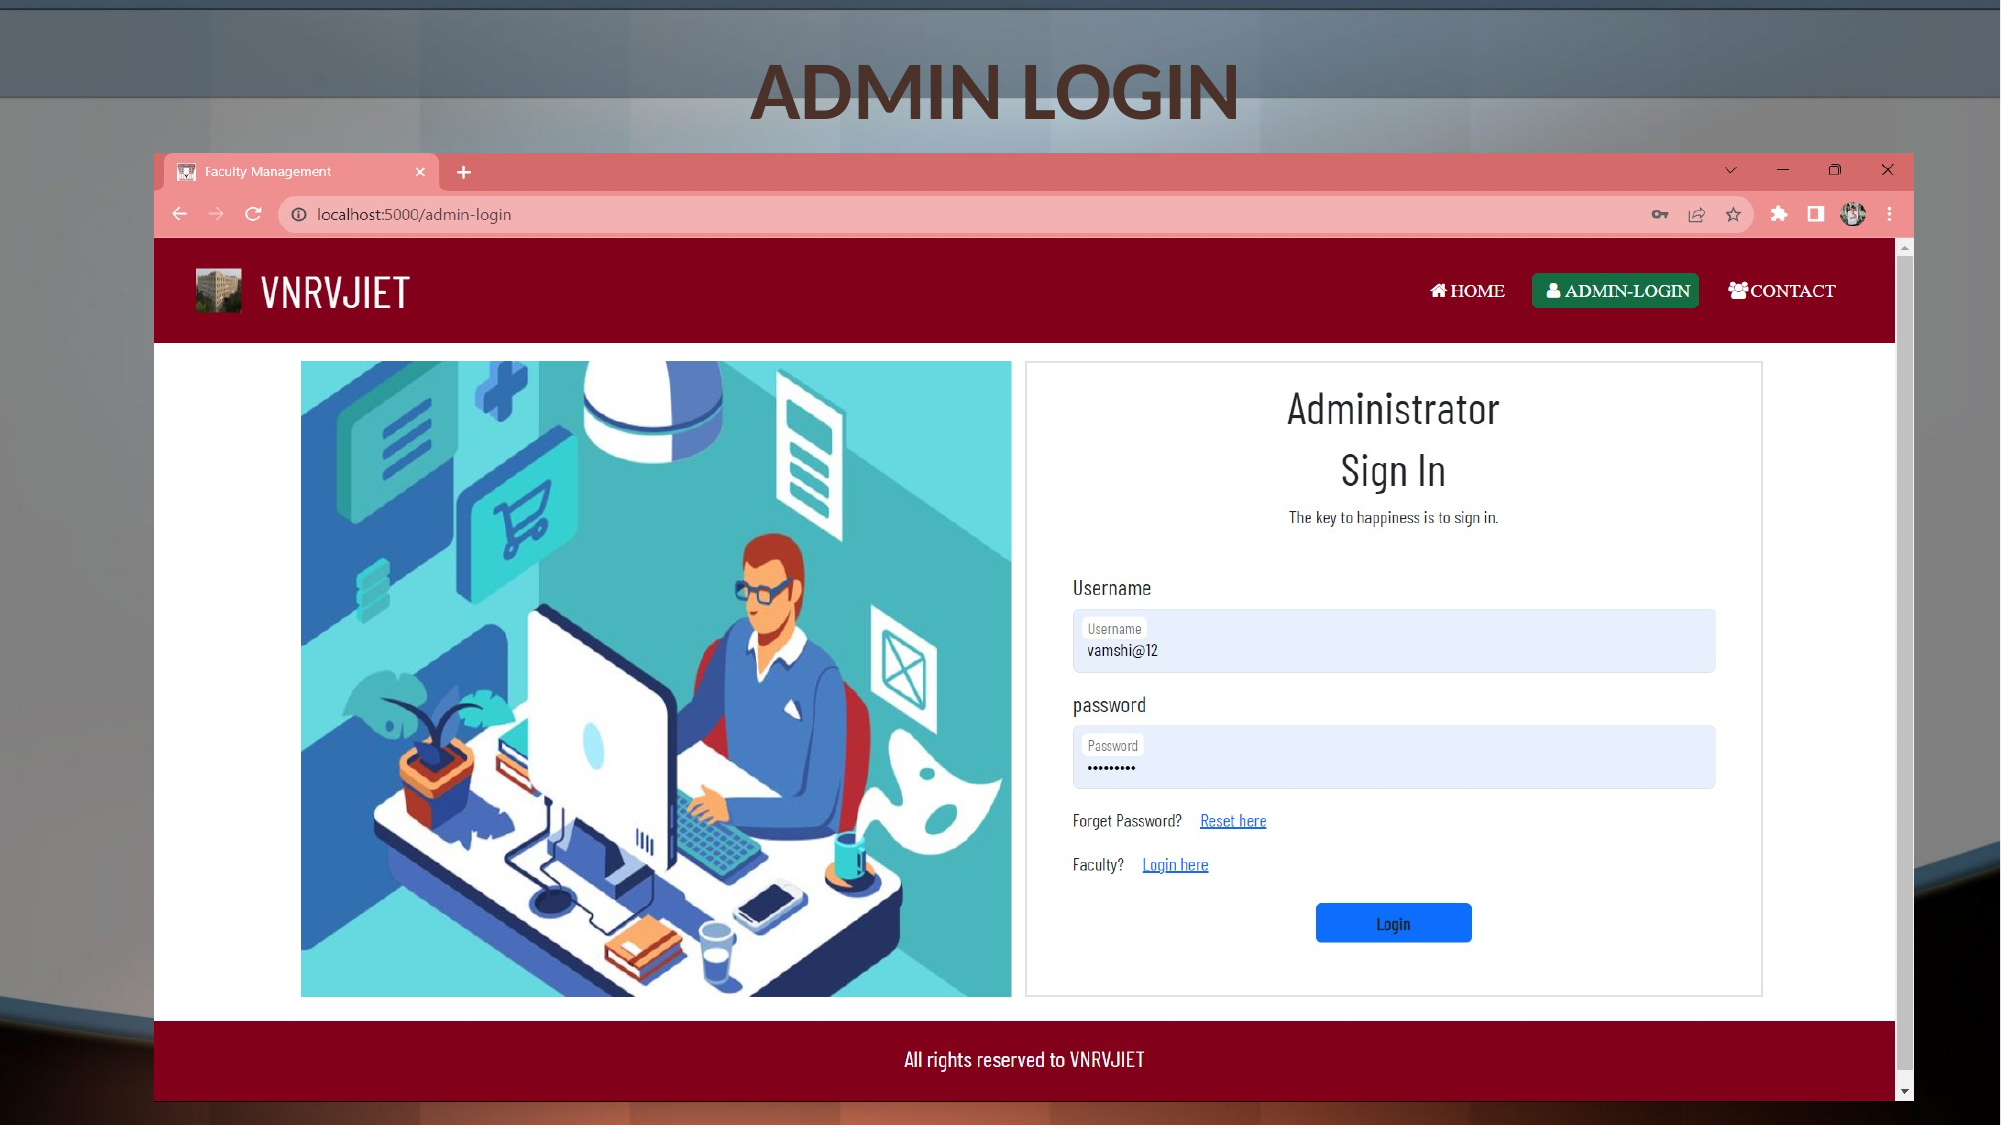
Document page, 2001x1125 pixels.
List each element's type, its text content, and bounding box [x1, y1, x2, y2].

picture [0, 0, 2001, 1125]
title ADMIN LOGIN [716, 0, 1283, 153]
